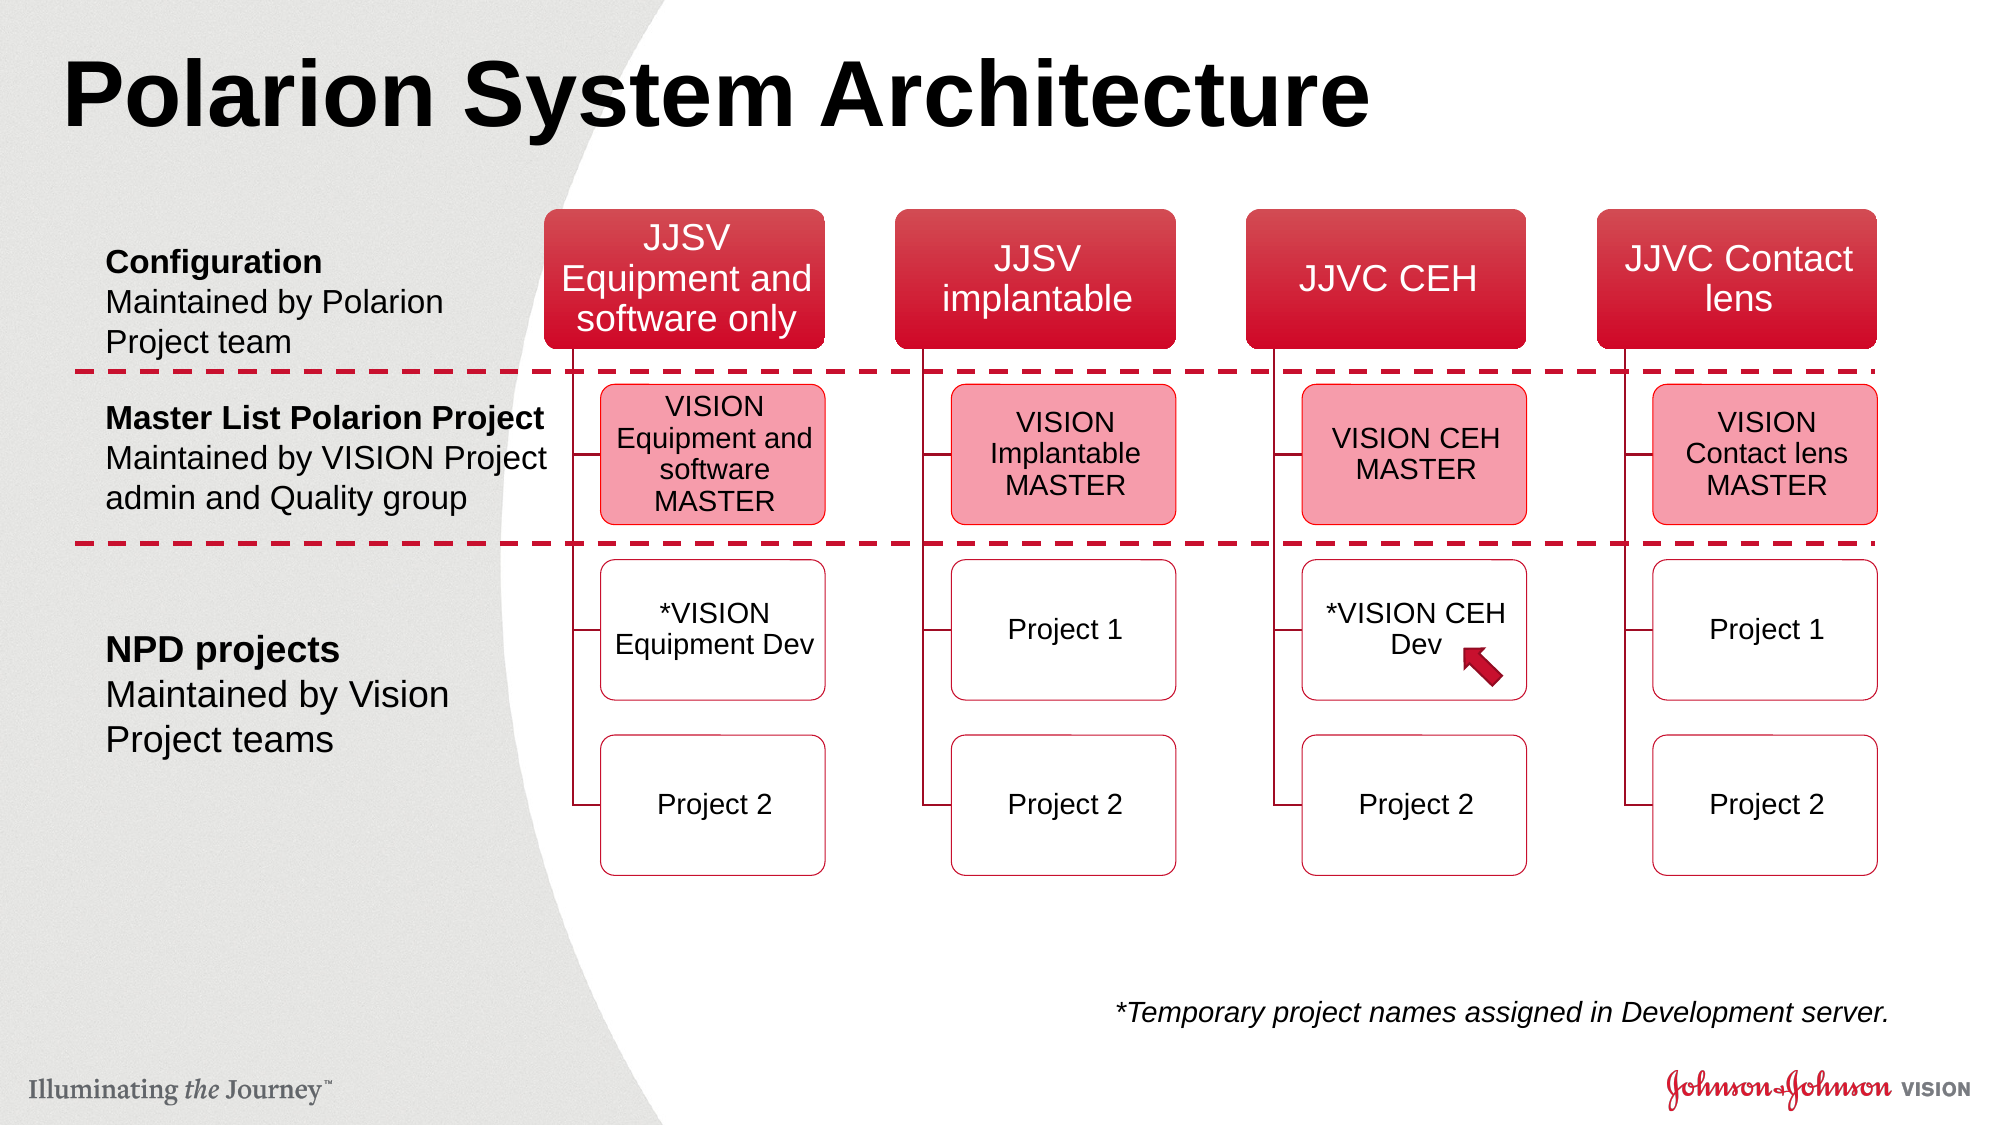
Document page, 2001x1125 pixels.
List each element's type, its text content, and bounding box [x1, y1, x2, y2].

text_box NPD projects Maintained by Vision Project teams [90, 617, 544, 768]
text_box *Temporary project names assigned in Development server. [1099, 985, 1908, 1036]
picture [0, 0, 667, 1125]
text_box Configuration Maintained by Polarion Project team [90, 232, 544, 368]
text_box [544, 97, 1878, 987]
picture [1665, 1067, 1972, 1113]
list Polarion System Architecture [47, 38, 1953, 162]
text_box Master List Polarion Project Maintained by VISION Project admin and Quality group [90, 388, 544, 524]
